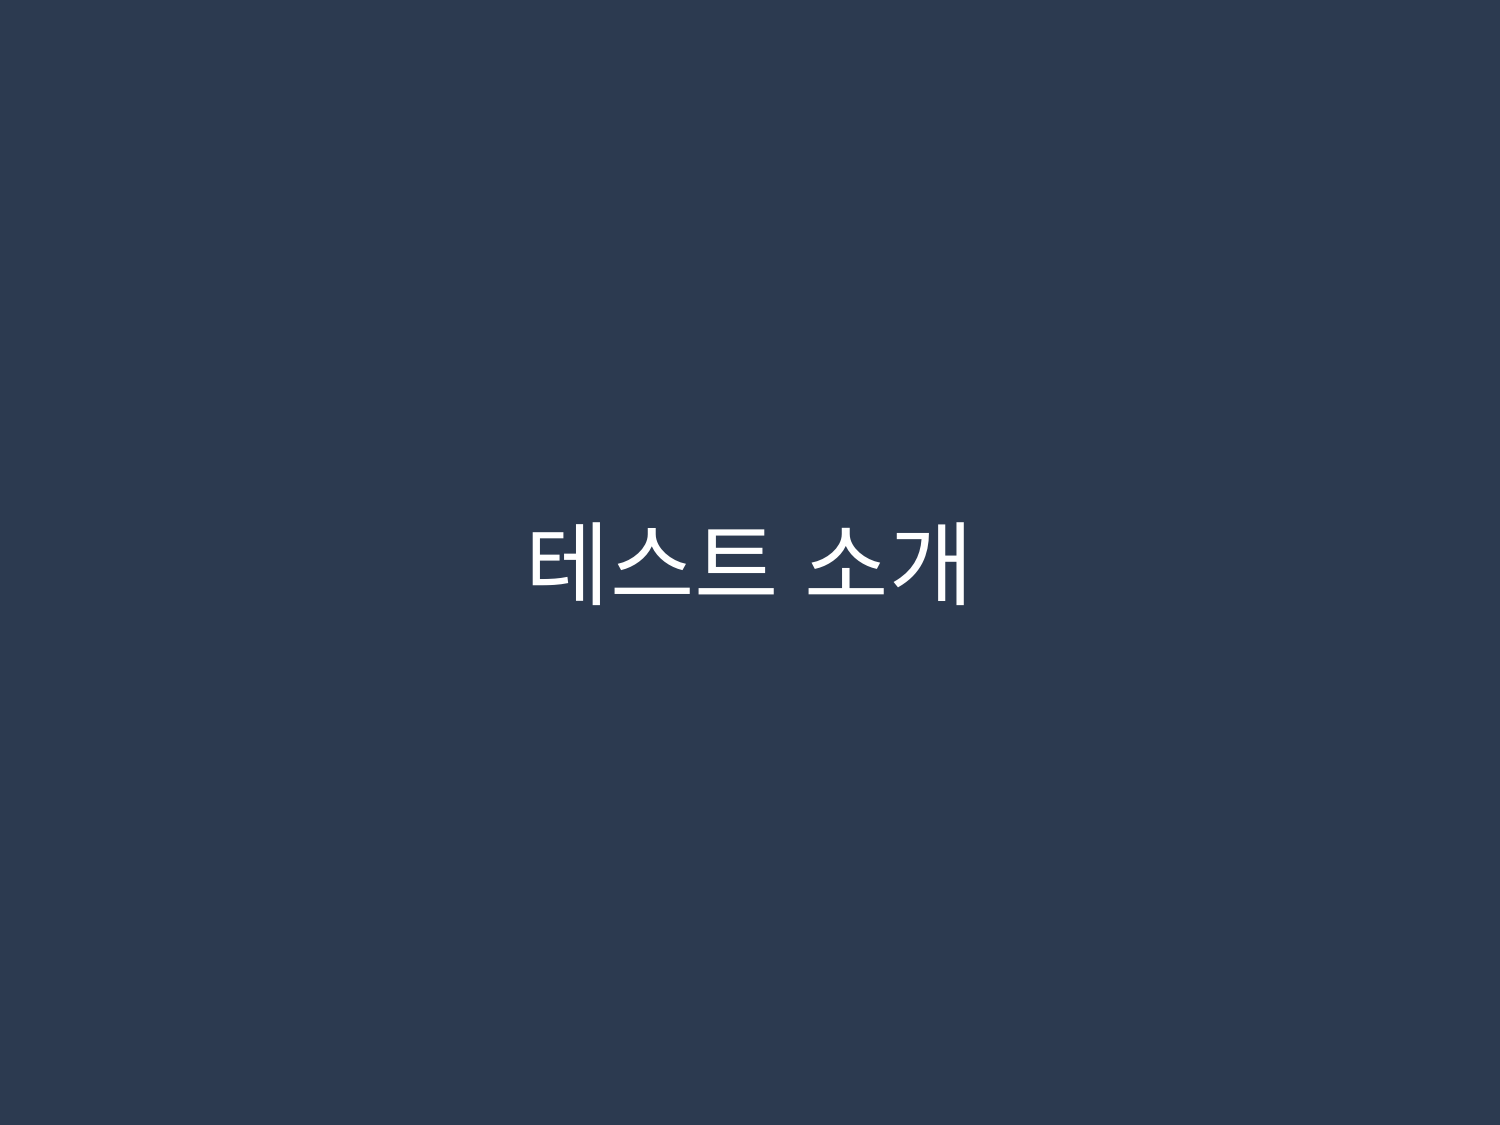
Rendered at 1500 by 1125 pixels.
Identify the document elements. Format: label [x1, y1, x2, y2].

text_box [0, 0, 1500, 1125]
